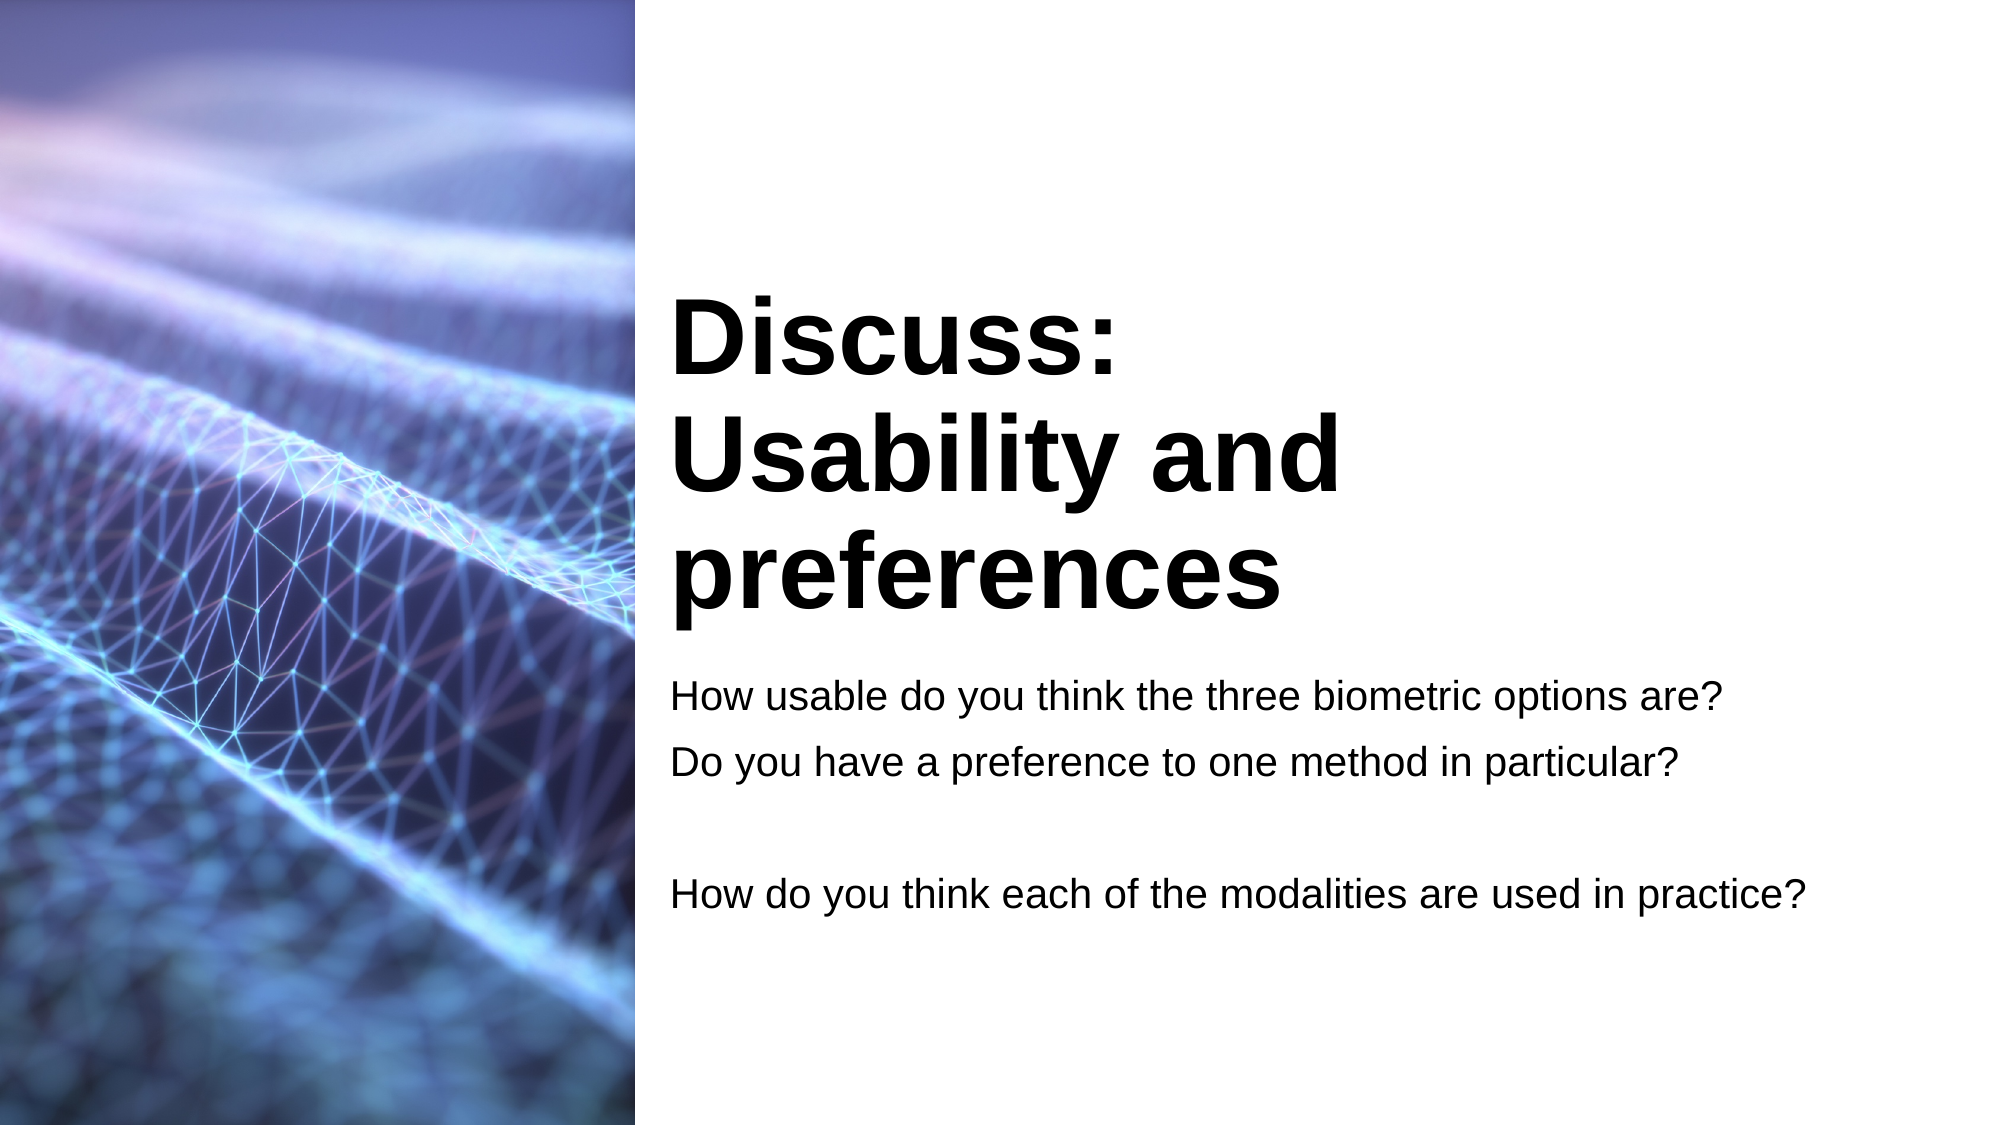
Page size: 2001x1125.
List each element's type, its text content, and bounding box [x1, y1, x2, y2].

title Discuss: Usability and preferences [655, 90, 1863, 639]
list How usable do you think the three biometric options are? Do you have a preference to one method in particular? How do you think each of the modalities are used in practice? [655, 667, 1863, 1007]
picture [0, 0, 635, 1125]
